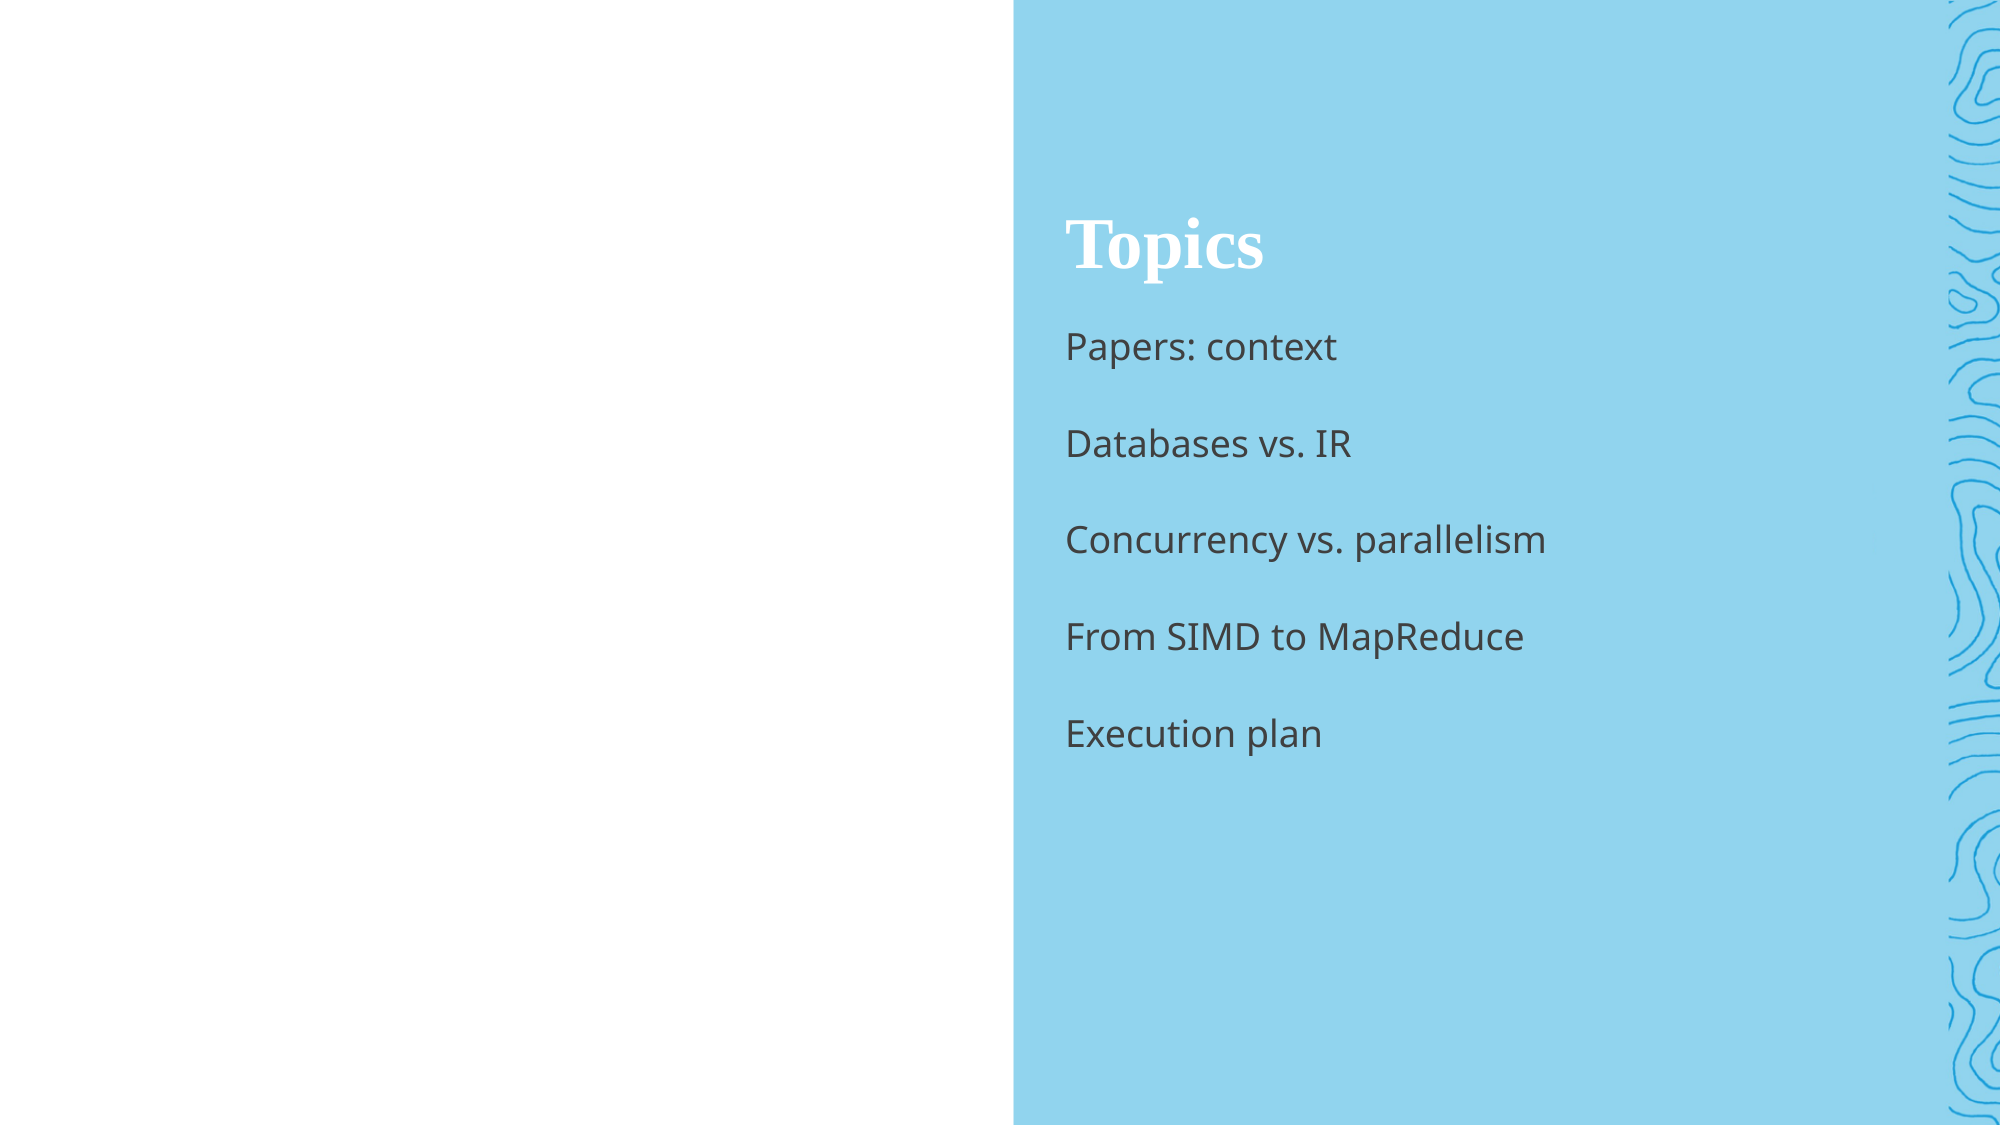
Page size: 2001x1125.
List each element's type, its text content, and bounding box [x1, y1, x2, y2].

picture [0, 0, 2000, 1125]
list Papers: context Databases vs. IR Concurrency vs. parallelism From SIMD to MapReduce Execution plan [1050, 293, 1910, 1090]
title Topics [1050, 136, 1910, 293]
